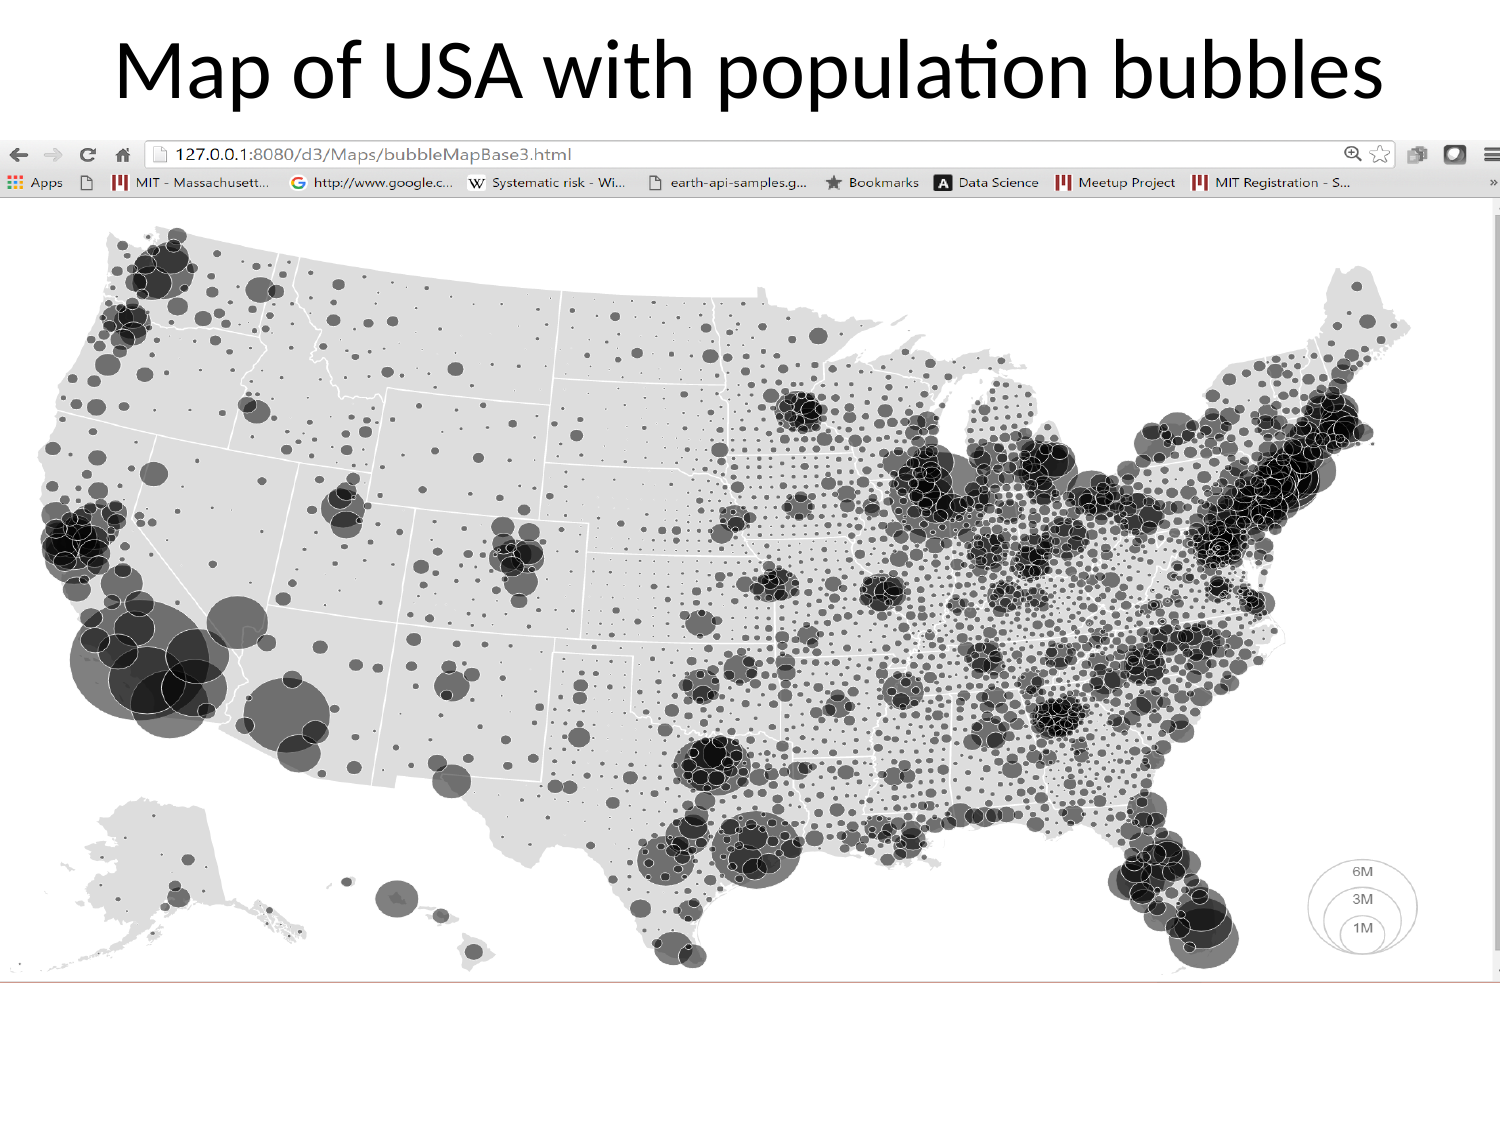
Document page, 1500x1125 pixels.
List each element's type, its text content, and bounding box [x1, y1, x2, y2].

title Map of USA with population bubbles [76, 0, 1423, 129]
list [0, 140, 1500, 983]
